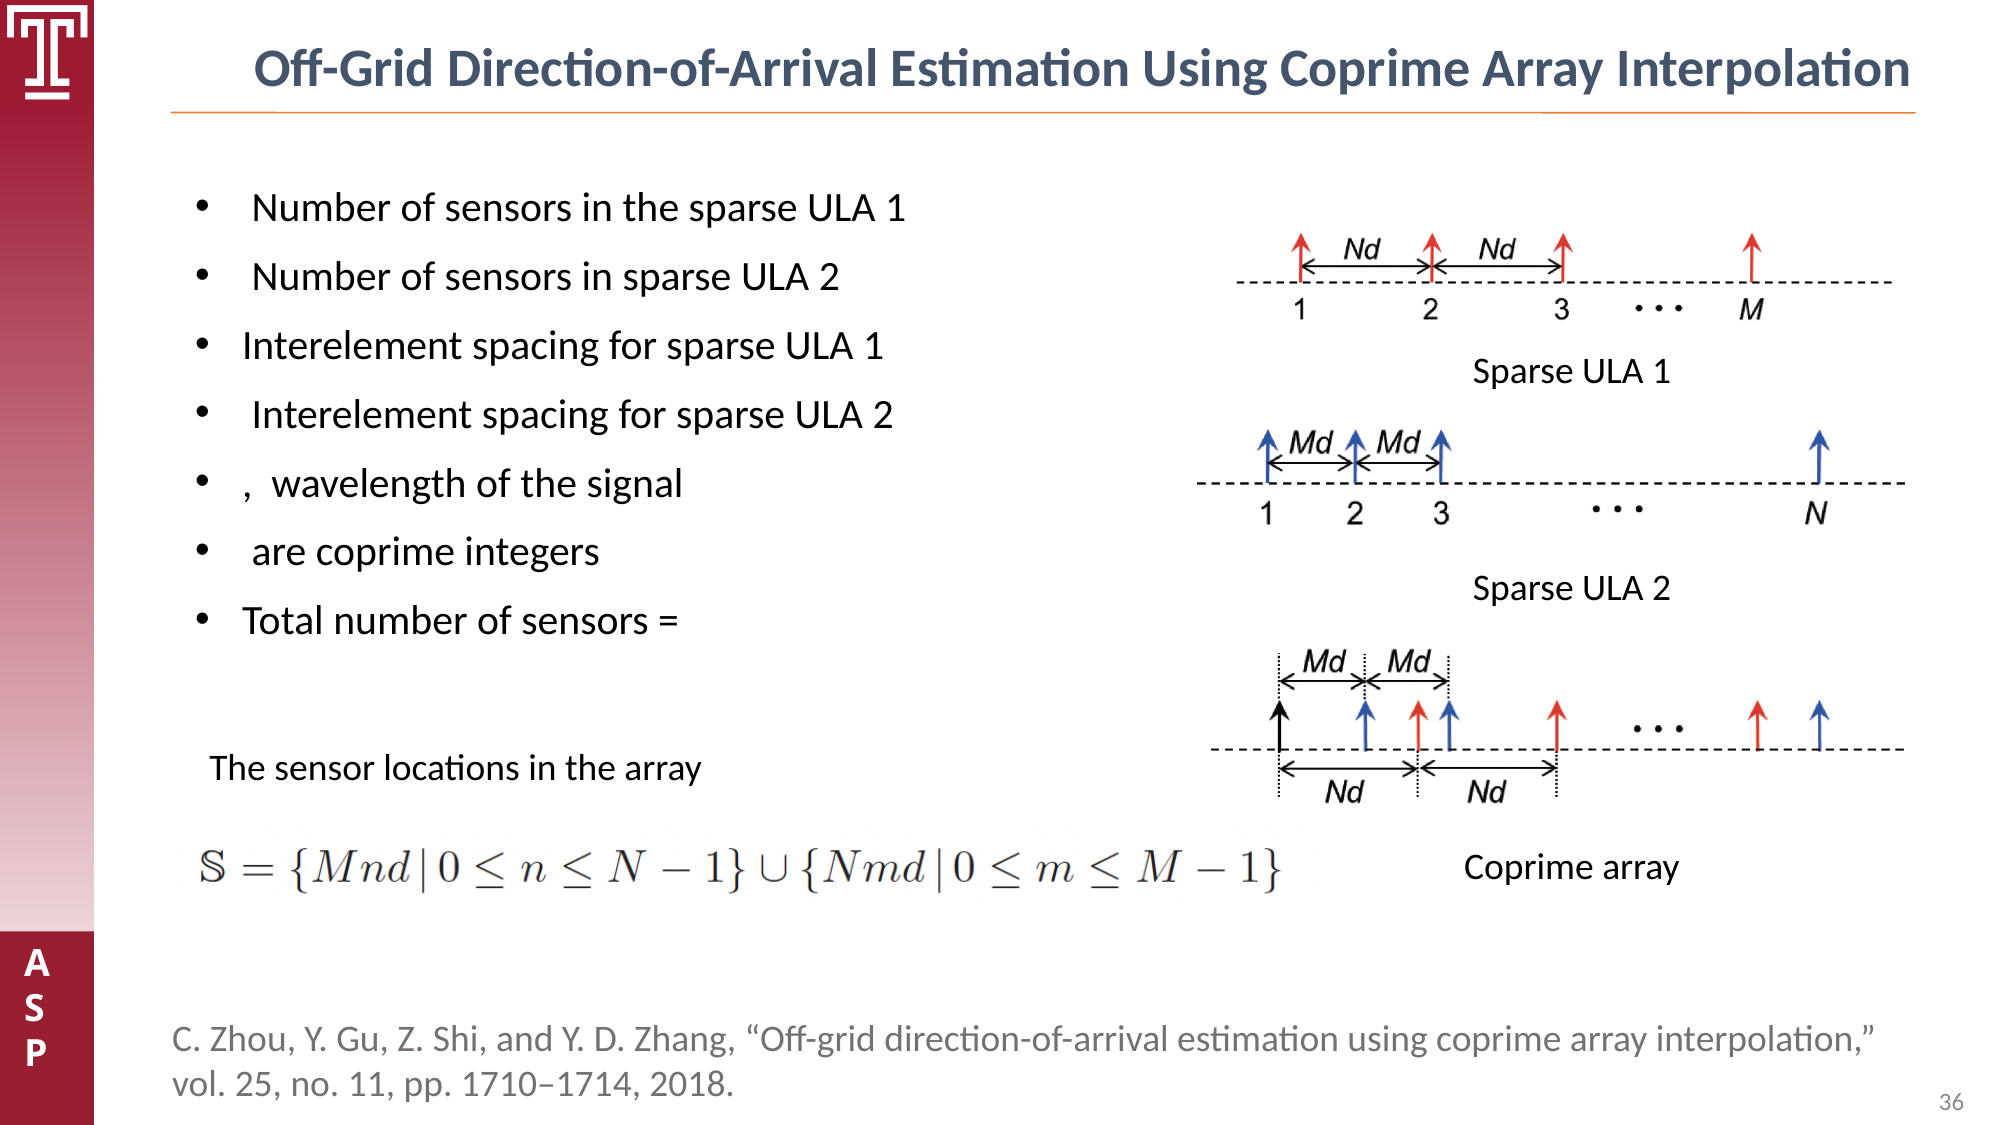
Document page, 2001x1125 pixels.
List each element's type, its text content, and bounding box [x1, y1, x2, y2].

text_box Off-Grid Direction-of-Arrival Estimation Using Coprime Array Interpolation [107, 8, 2000, 121]
text_box C. Zhou, Y. Gu, Z. Shi, and Y. D. Zhang, “Off-grid direction-of-arrival estimation using coprime array interpolation,” vol. 25, no. 11, pp. 1710–1714, 2018. [157, 1006, 1902, 1111]
text_box The sensor locations in the array [194, 735, 718, 796]
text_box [1177, 196, 1967, 896]
picture [175, 825, 1324, 905]
slide_number 36 [1629, 1074, 1980, 1125]
picture [0, 0, 94, 106]
